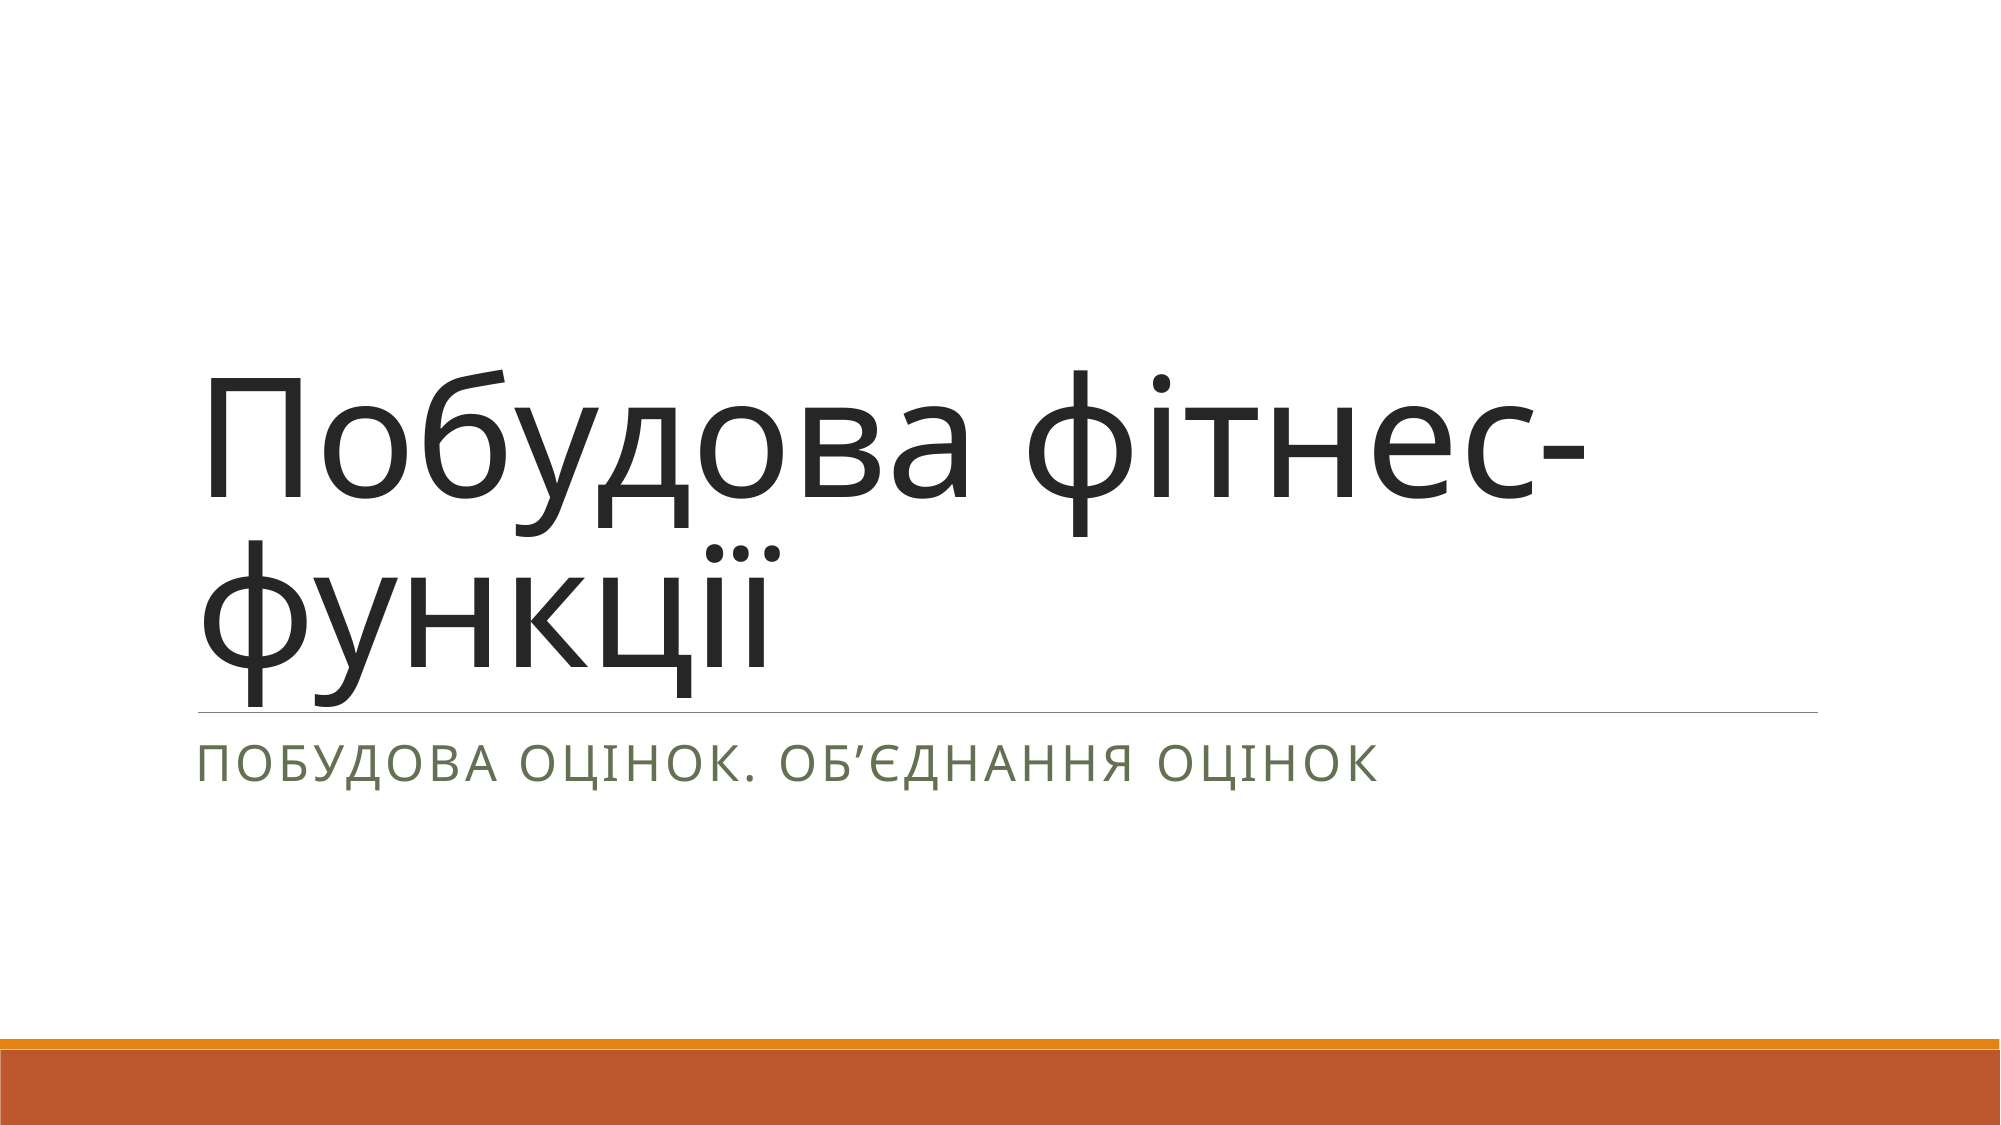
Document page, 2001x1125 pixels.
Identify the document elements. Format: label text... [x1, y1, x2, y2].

list Побудова оцінок. Об’єднання оцінок [180, 730, 1830, 918]
title Побудова фітнес-функції [180, 124, 1830, 710]
